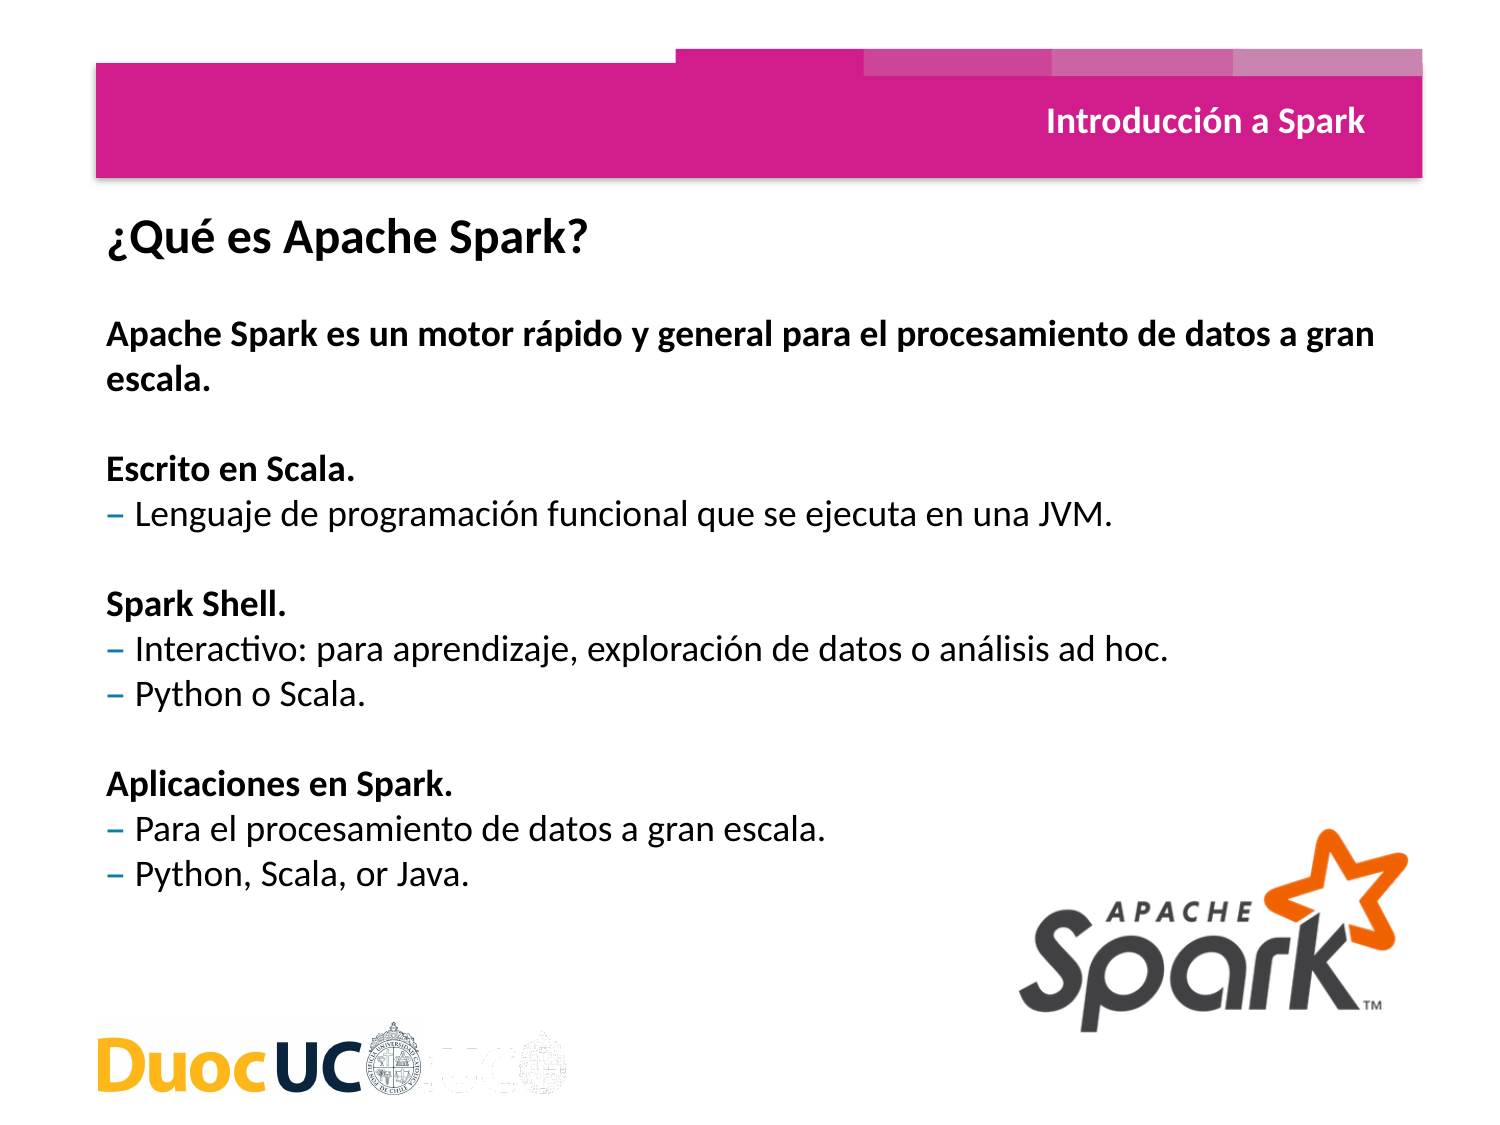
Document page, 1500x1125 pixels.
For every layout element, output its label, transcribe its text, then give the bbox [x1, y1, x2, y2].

text_box ¿Qué es Apache Spark? Apache Spark es un motor rápido y general para el procesamiento de datos a gran escala. Escrito en Scala. – Lenguaje de programación funcional que se ejecuta en una JVM. Spark Shell. – Interactivo: para aprendizaje, exploración de datos o análisis ad hoc. – Python o Scala. Aplicaciones en Spark. – Para el procesamiento de datos a gran escala. – Python, Scala, or Java. [91, 196, 1425, 947]
picture [96, 1021, 566, 1095]
text_box Introducción a Spark [847, 88, 1381, 149]
picture [1016, 827, 1409, 1037]
